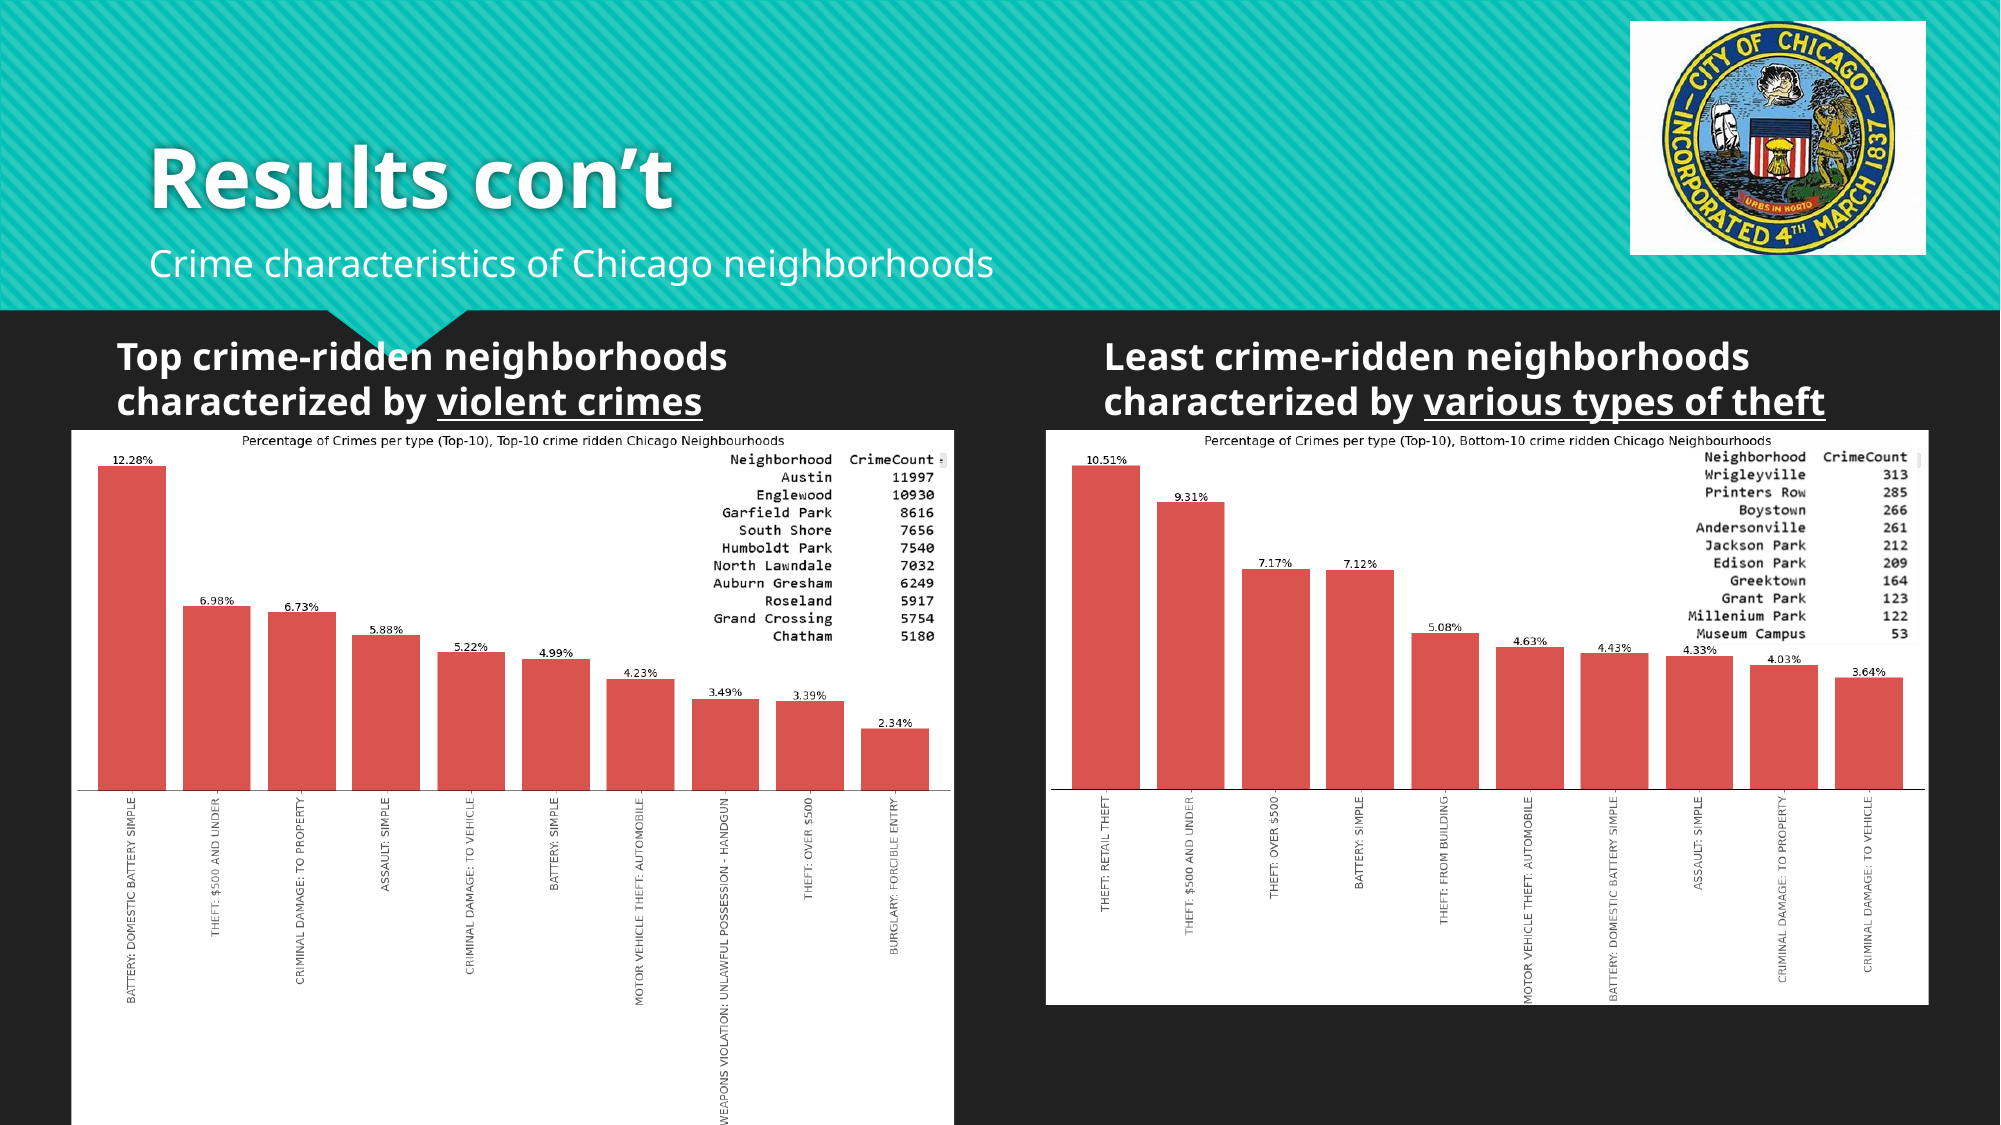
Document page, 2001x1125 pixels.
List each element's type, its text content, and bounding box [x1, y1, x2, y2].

picture [71, 429, 961, 1125]
title Results con’t [132, 73, 1629, 233]
picture [1629, 21, 1926, 255]
text_box Top crime-ridden neighborhoods characterized by violent crimes [101, 325, 924, 429]
picture [1045, 429, 1938, 1005]
text_box Least crime-ridden neighborhoods characterized by various types of theft [1088, 325, 1910, 429]
text_box Crime characteristics of Chicago neighborhoods [134, 232, 1780, 293]
